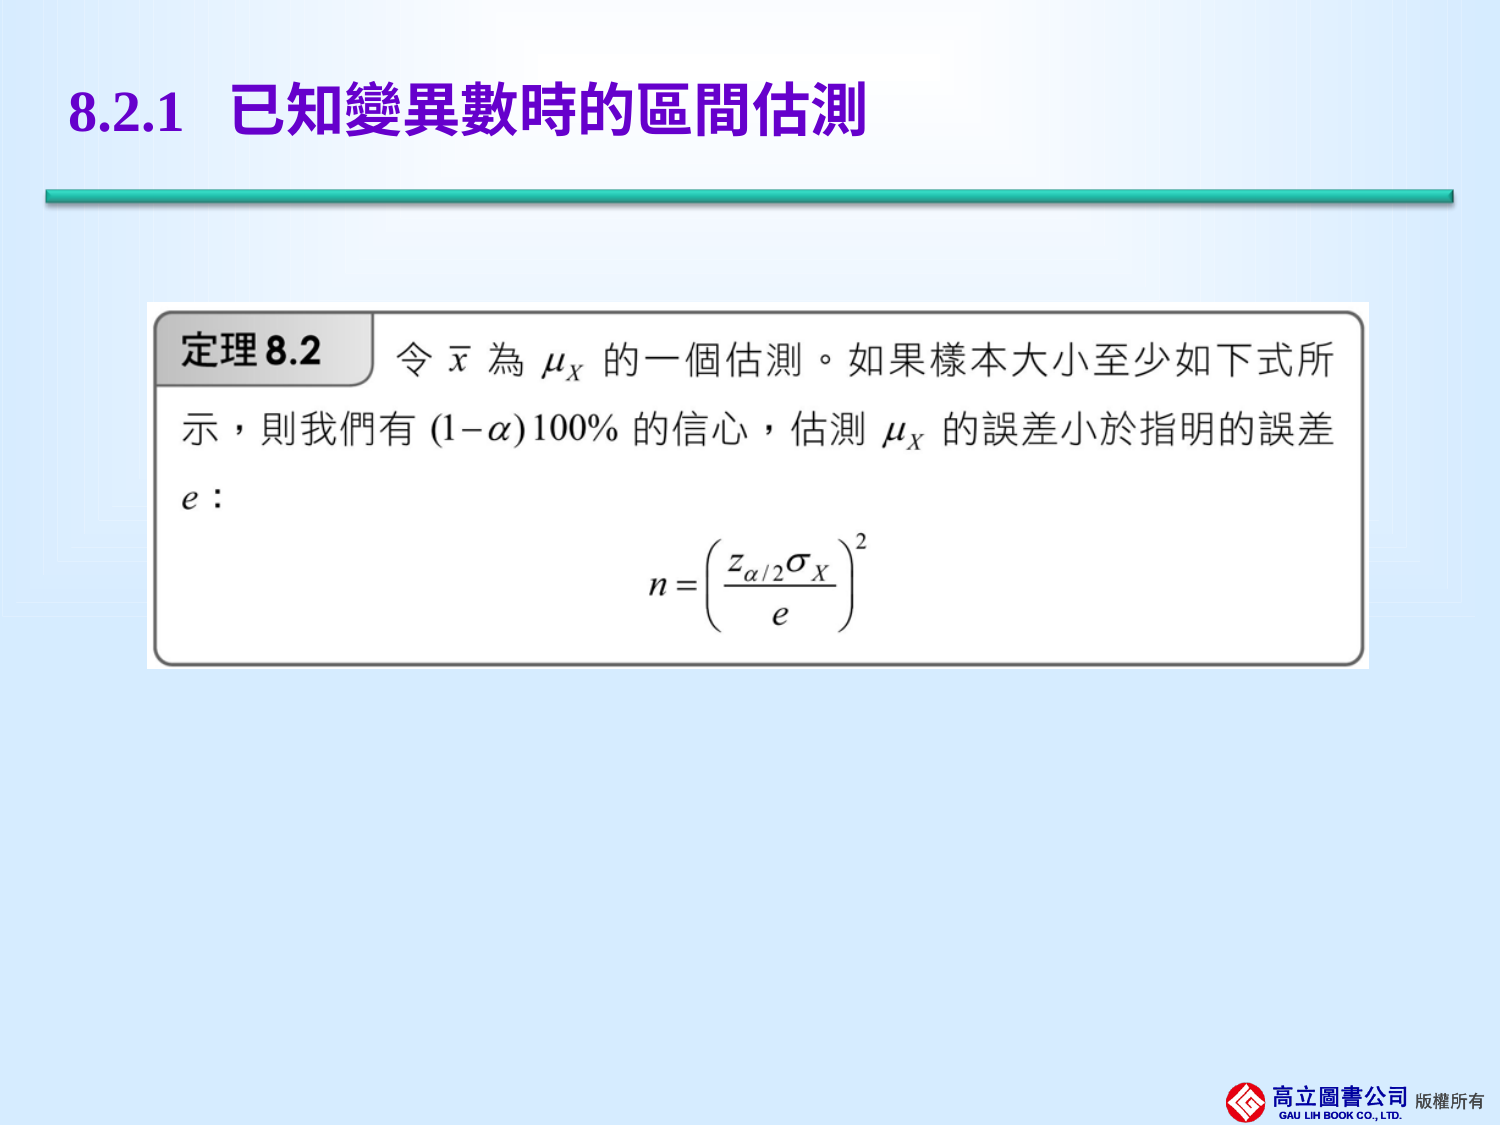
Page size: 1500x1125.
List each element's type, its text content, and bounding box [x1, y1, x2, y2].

picture [147, 302, 1369, 670]
picture [1226, 1076, 1500, 1125]
picture [37, 184, 1462, 216]
title 8.2.1 已知變異數時的區間估測 [53, 42, 1447, 173]
